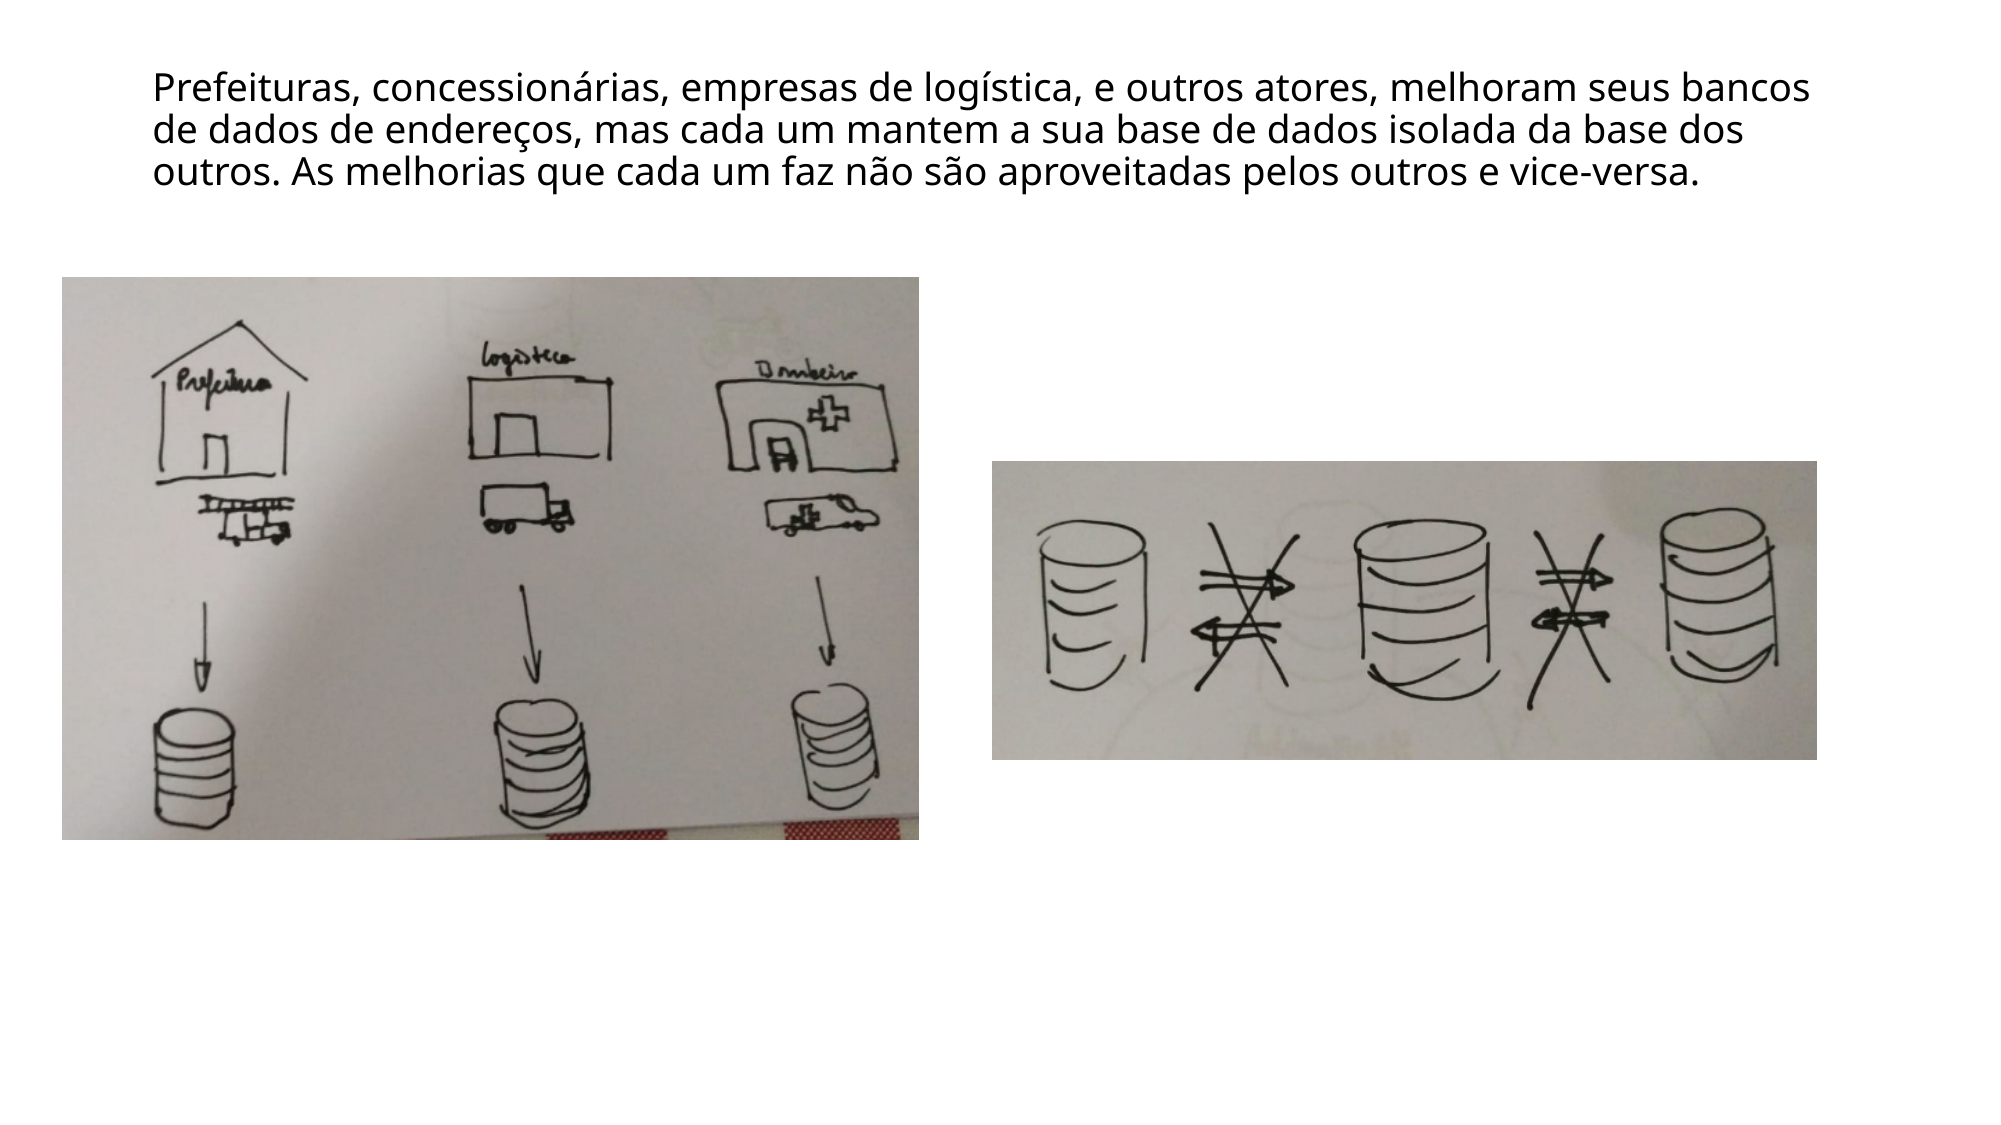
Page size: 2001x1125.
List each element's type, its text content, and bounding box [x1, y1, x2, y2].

picture [62, 277, 919, 840]
picture [992, 461, 1817, 760]
title Prefeituras, concessionárias, empresas de logística, e outros atores, melhoram seus bancos de dados de endereços, mas cada um mantem a sua base de dados isolada da base dos outros. As melhorias que cada um faz não são aproveitadas pelos outros e vice-versa. [137, 59, 1863, 278]
